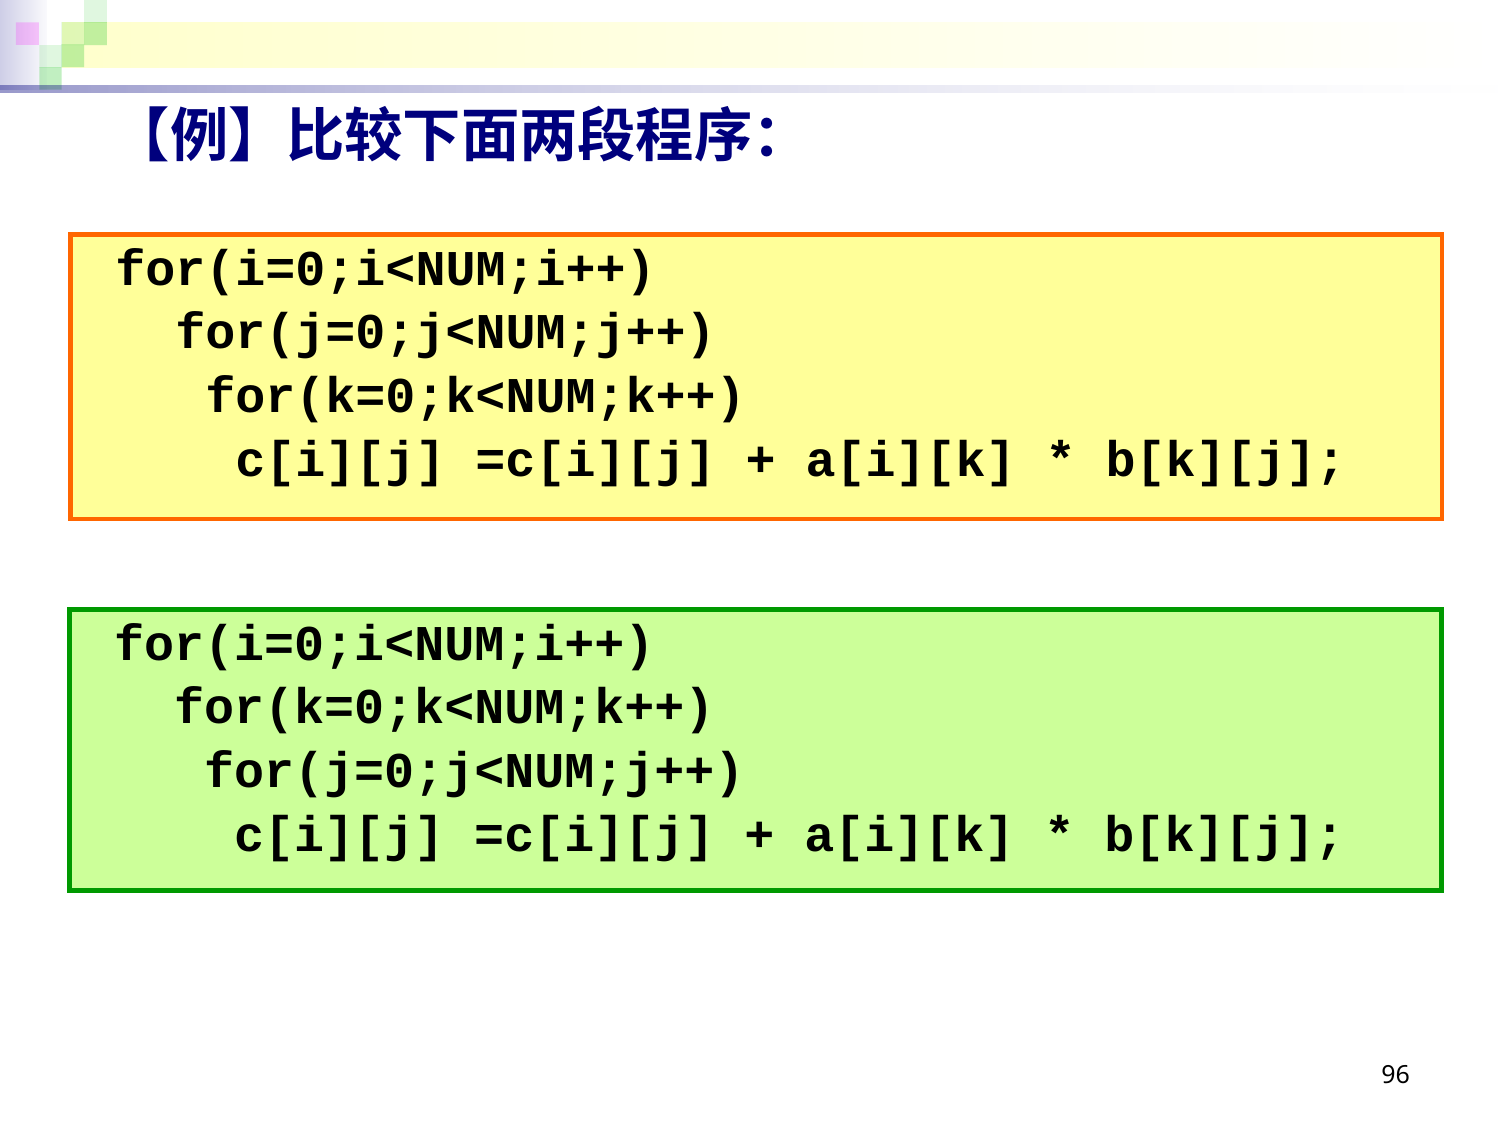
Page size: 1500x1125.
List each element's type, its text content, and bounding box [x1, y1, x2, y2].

slide_number 96 [1074, 1024, 1426, 1101]
title 【例】比较下面两段程序： [96, 89, 1448, 176]
text_box for(i=0;i<NUM;i++) for(k=0;k<NUM;k++) for(j=0;j<NUM;j++) c[i][j] =c[i][j] + a[i][k] * b[k][j]; [69, 609, 1442, 891]
list for(i=0;i<NUM;i++) for(j=0;j<NUM;j++) for(k=0;k<NUM;k++) c[i][j] =c[i][j] + a[i][k] * b[k][j]; [70, 234, 1443, 520]
